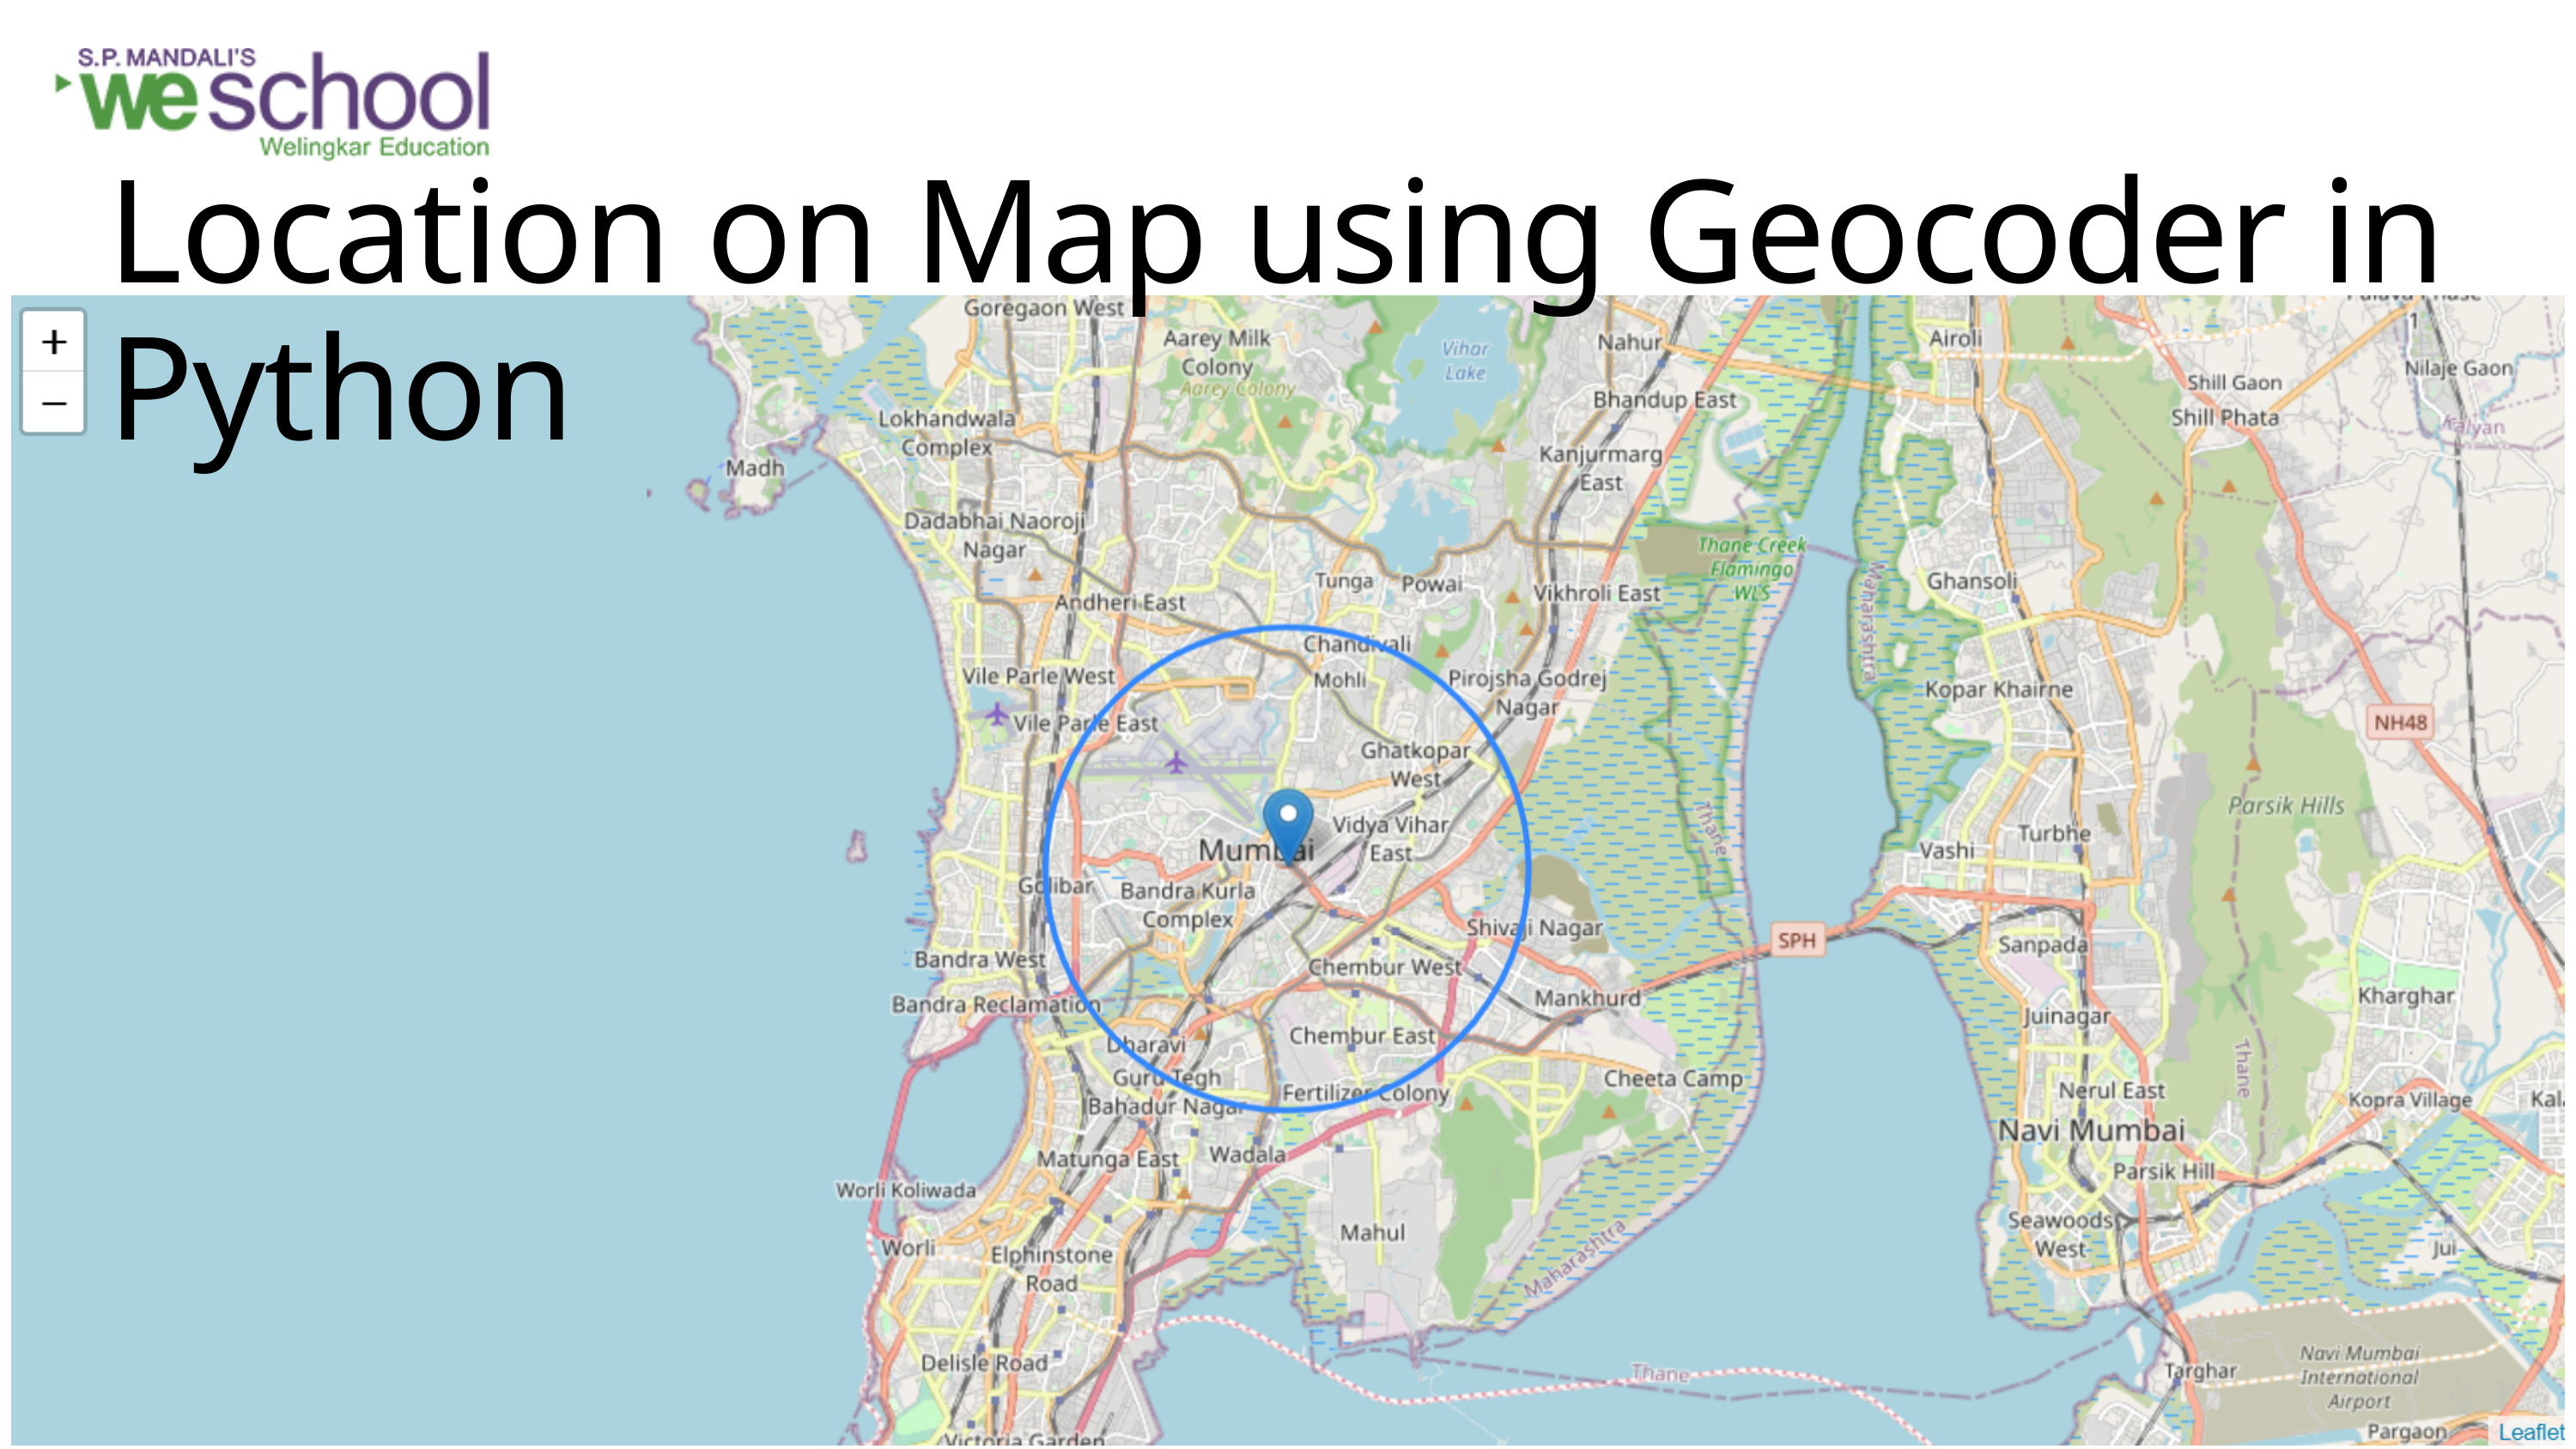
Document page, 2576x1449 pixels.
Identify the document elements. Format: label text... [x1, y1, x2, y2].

picture [45, 48, 500, 164]
picture [10, 295, 2565, 1446]
text_box Location on Map using Geocoder in Python [106, 154, 2501, 293]
